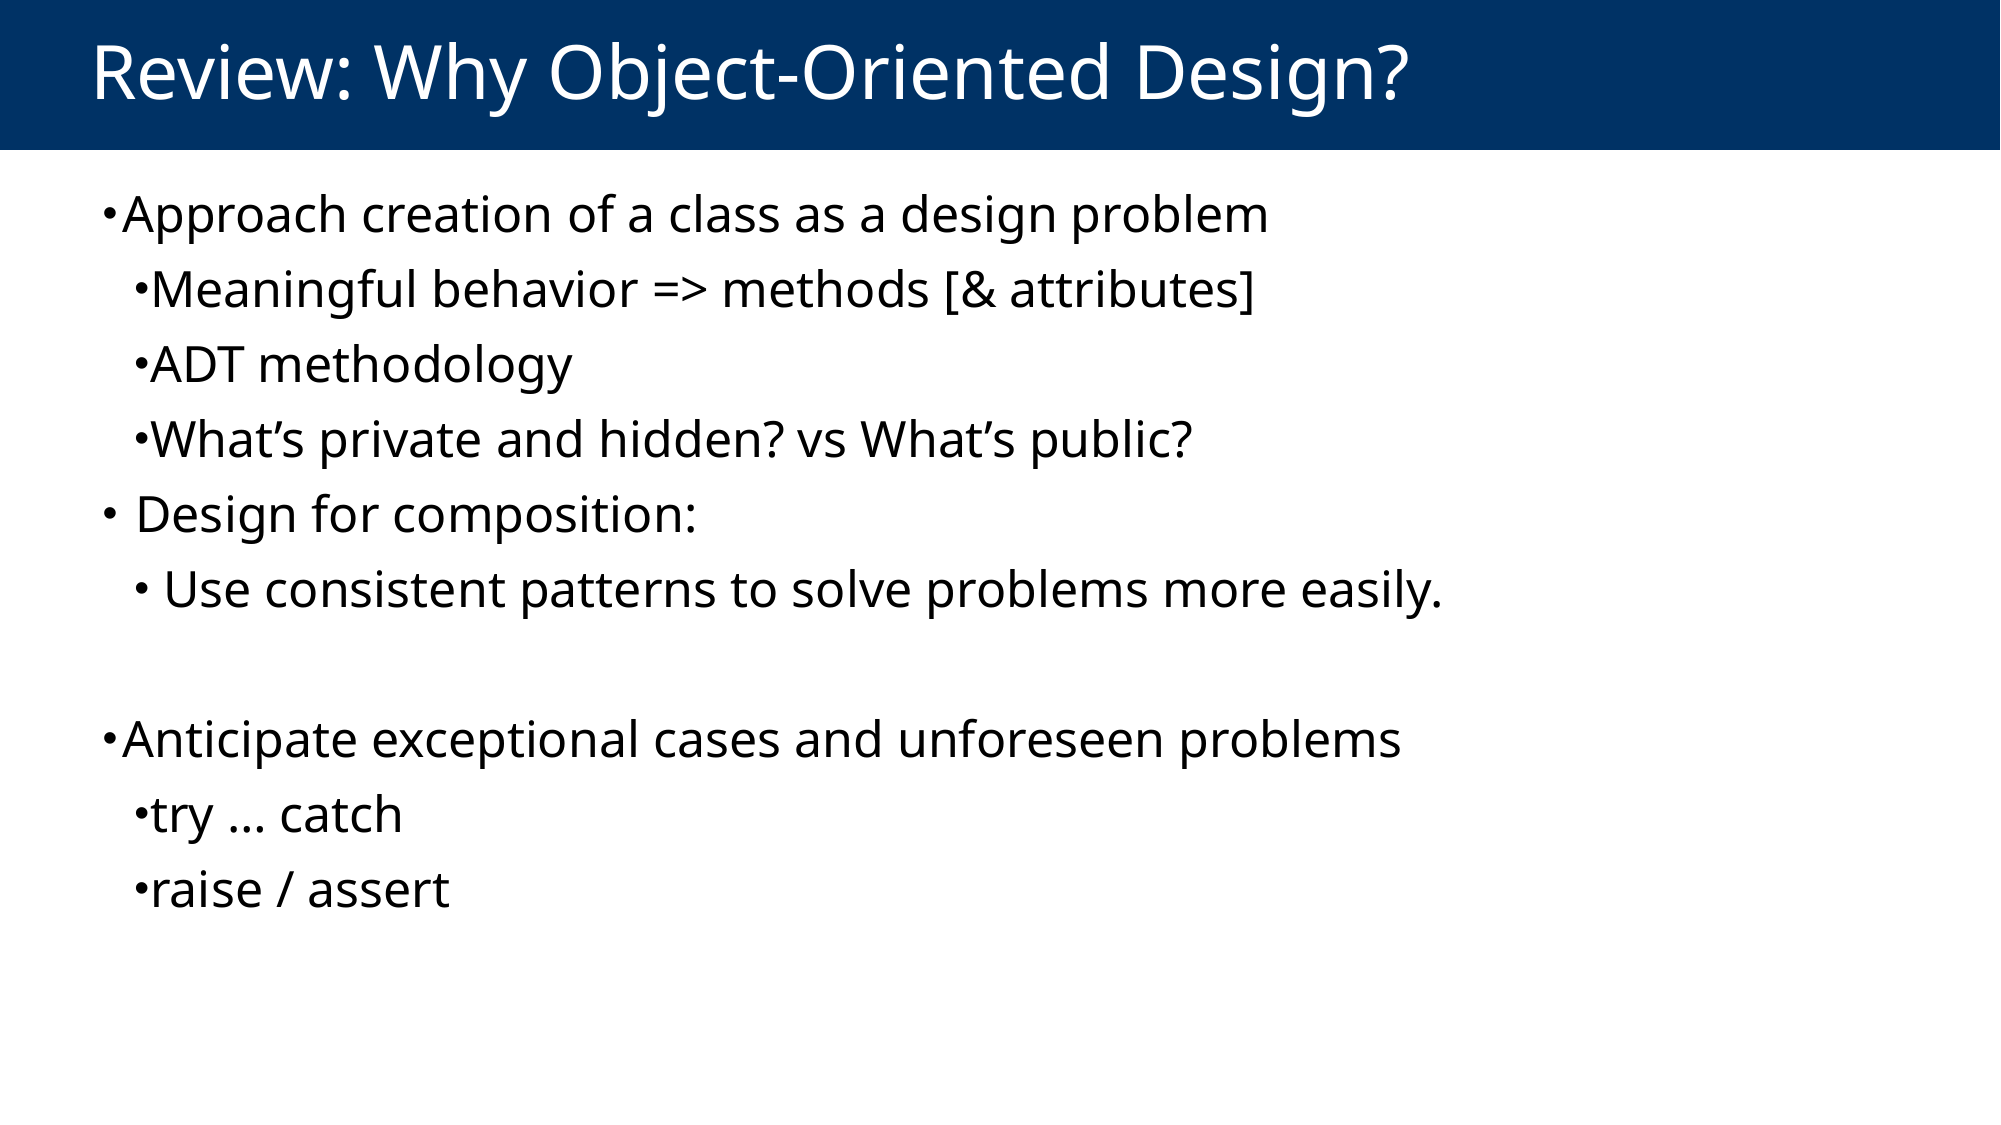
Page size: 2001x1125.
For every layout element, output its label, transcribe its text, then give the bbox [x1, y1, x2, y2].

title Review: Why Object-Oriented Design? [0, 0, 2000, 152]
list Approach creation of a class as a design problem Meaningful behavior => methods [& attributes] ADT methodology What’s private and hidden? vs What’s public? Design for composition: Use consistent patterns to solve problems more easily. Anticipate exceptional cases and unforeseen problems try … catch raise / assert [87, 174, 1928, 1038]
